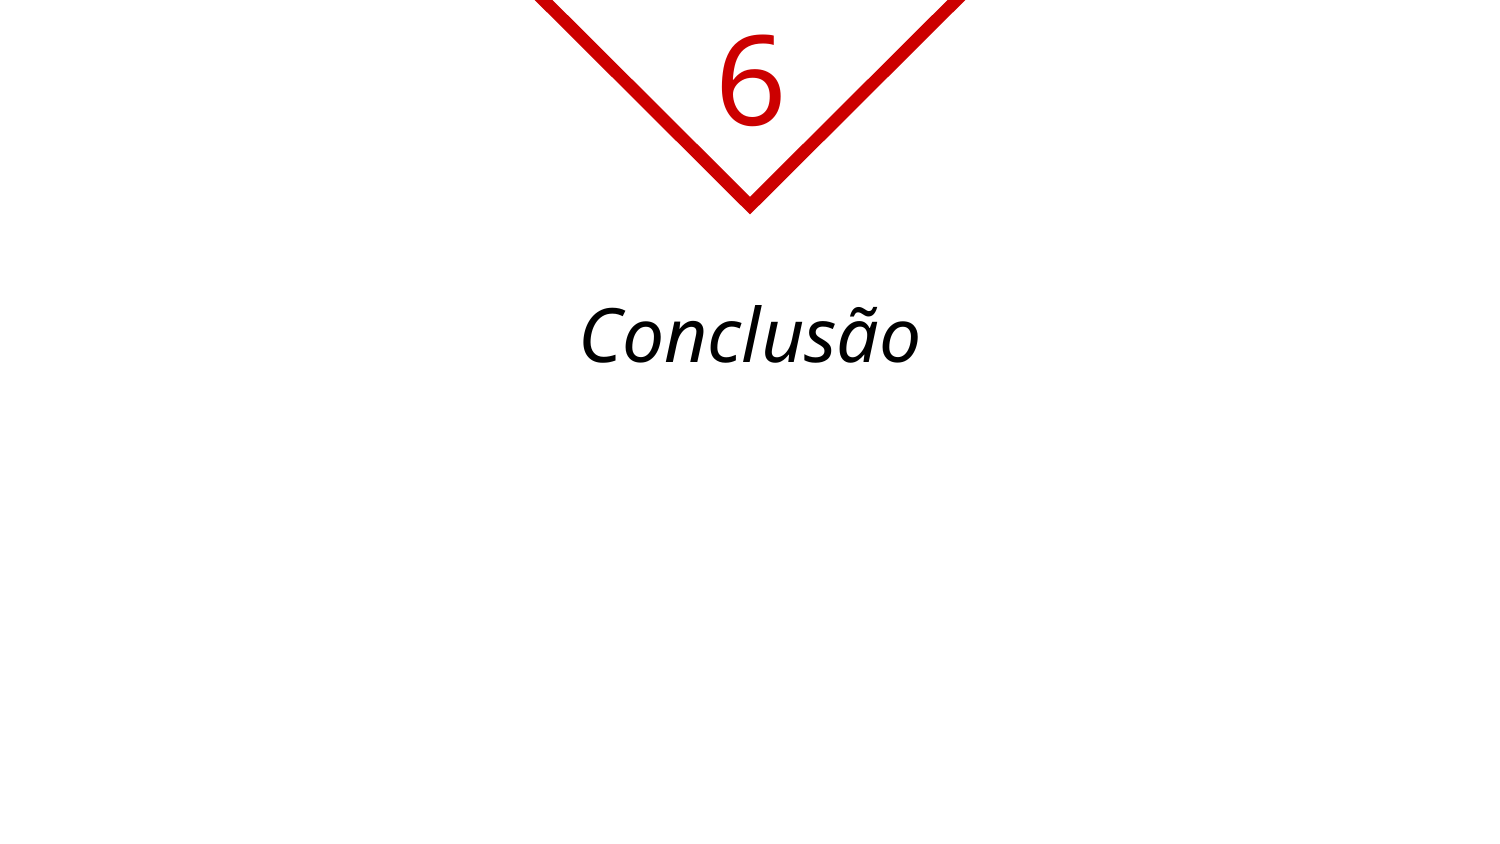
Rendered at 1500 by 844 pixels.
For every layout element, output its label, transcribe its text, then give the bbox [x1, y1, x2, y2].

text_box 6 [555, 0, 949, 149]
title Conclusão [349, 272, 1151, 463]
